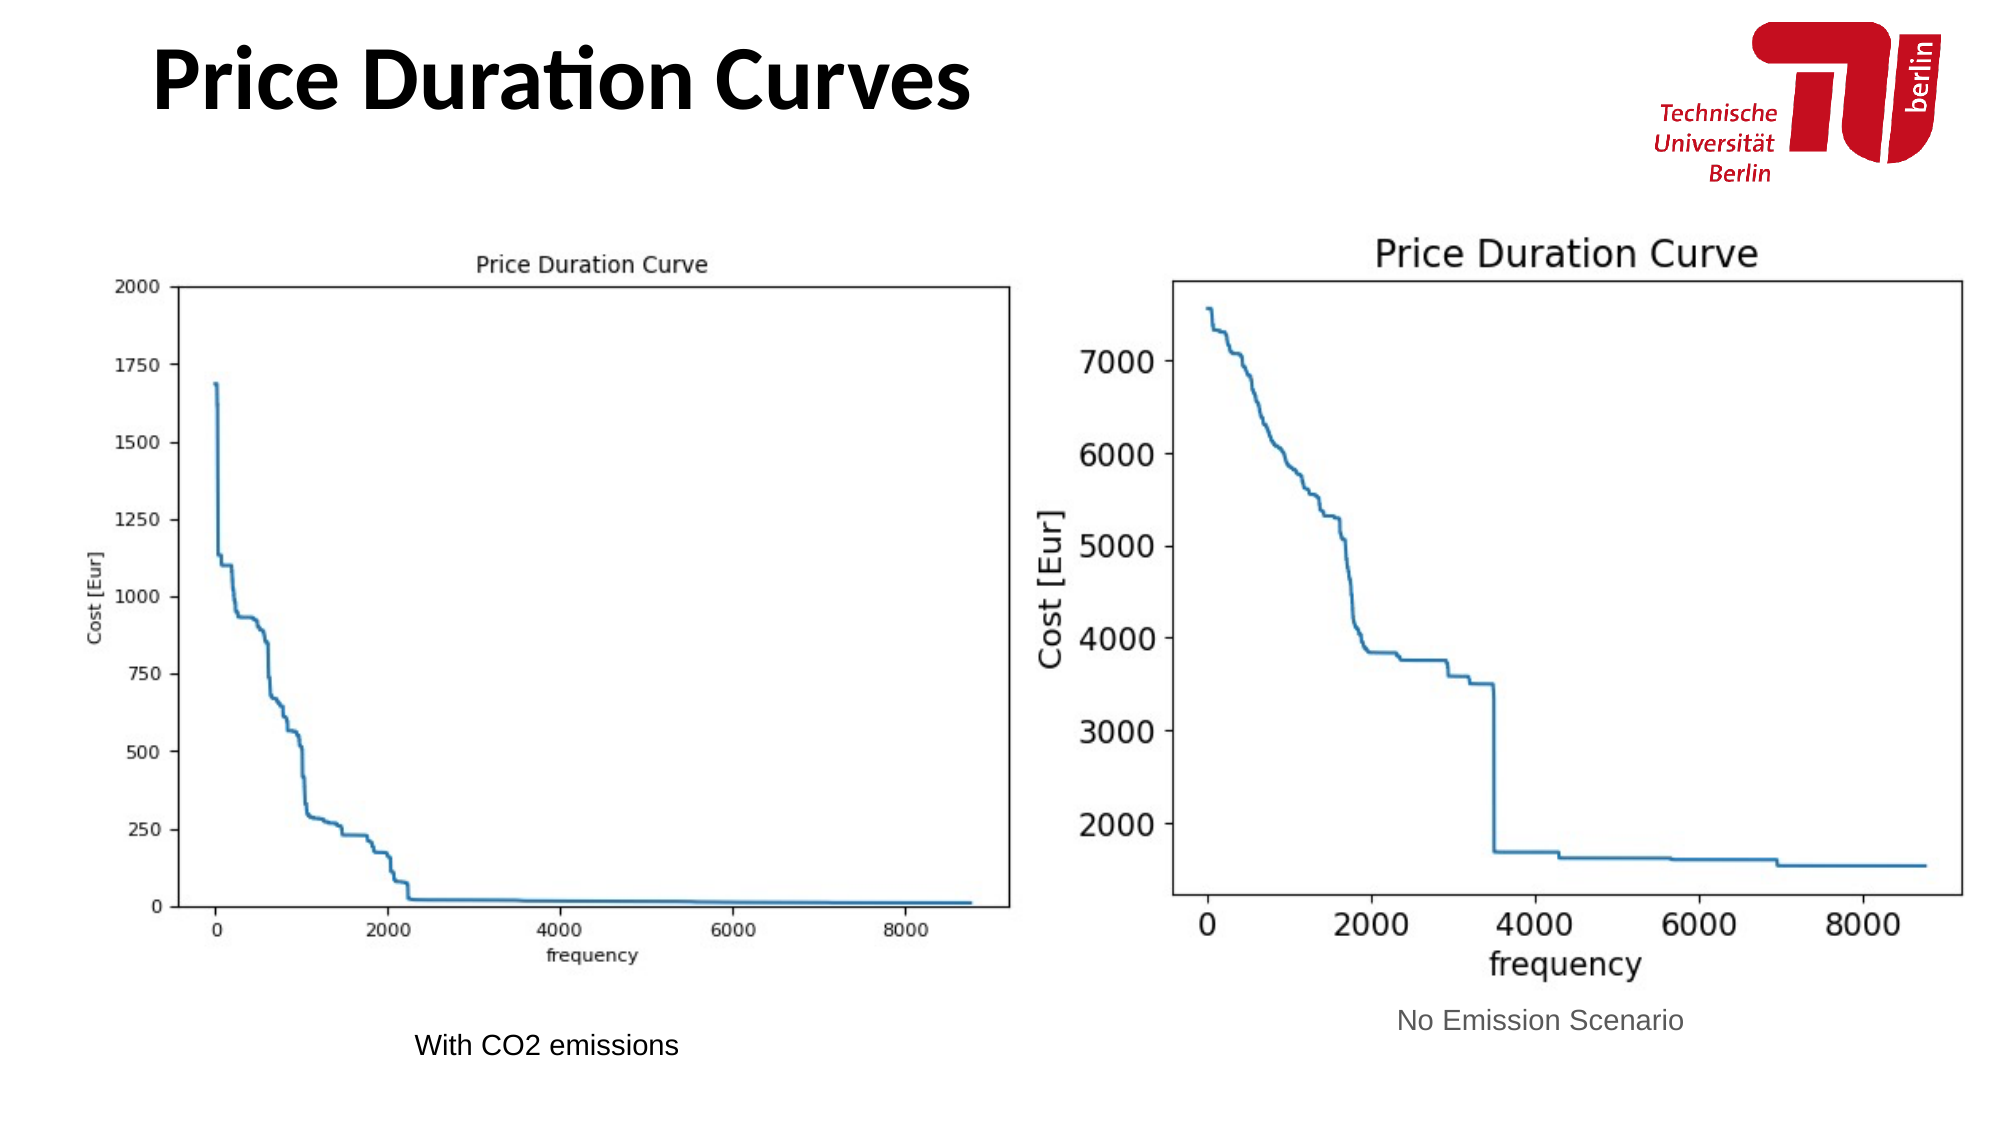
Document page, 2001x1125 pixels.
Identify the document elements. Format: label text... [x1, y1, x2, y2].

picture [1655, 22, 1941, 182]
text_box No Emission Scenario [1298, 1007, 1791, 1052]
text_box With CO2 emissions [318, 1006, 777, 1077]
title Price Duration Curves [137, 59, 1299, 210]
picture [70, 221, 1977, 999]
